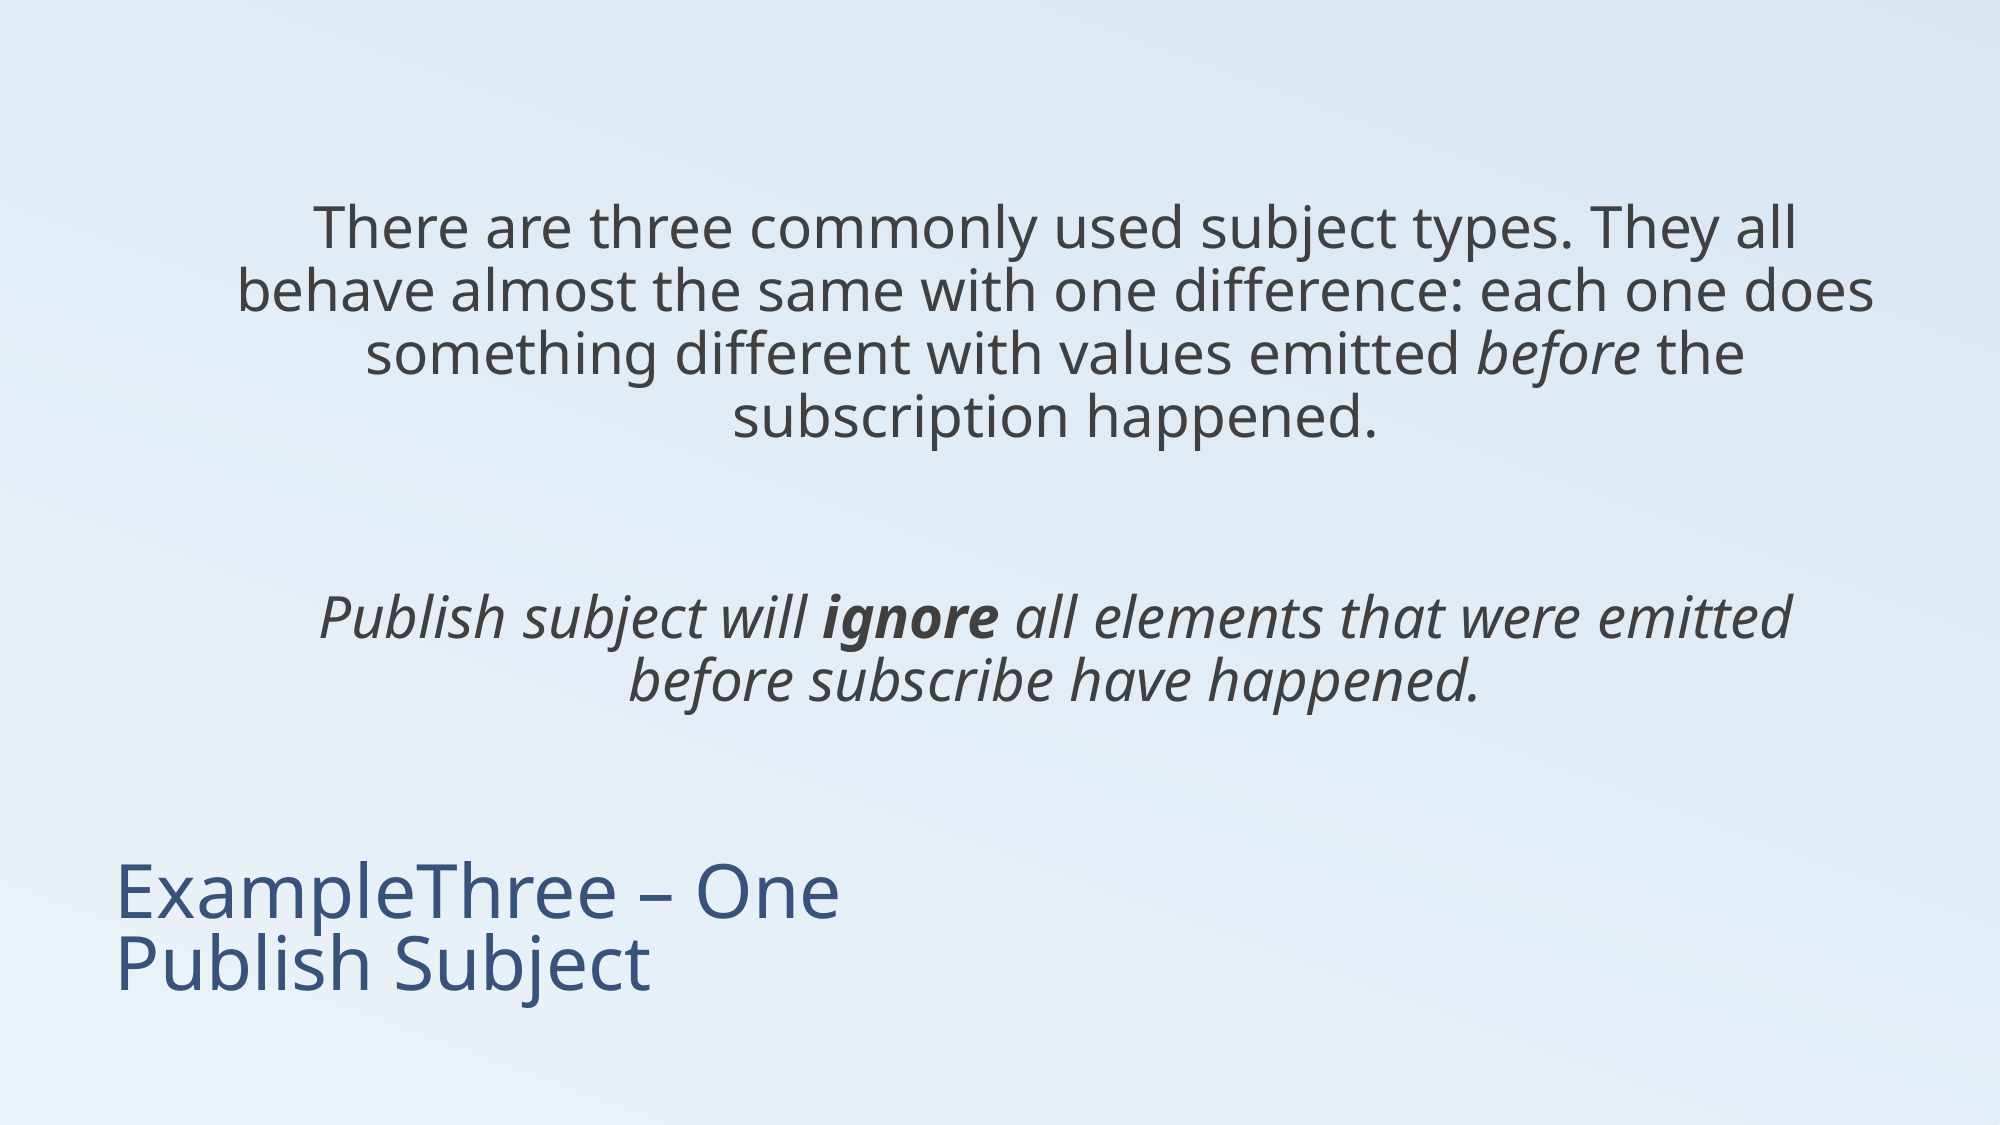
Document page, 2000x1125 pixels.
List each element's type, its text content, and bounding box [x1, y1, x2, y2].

list There are three commonly used subject types. They all behave almost the same with one difference: each one does something different with values emitted before the subscription happened. Publish subject will ignore all elements that were emitted before subscribe have happened. [212, 112, 1900, 800]
title ExampleThree – One Publish Subject [99, 837, 1900, 1013]
